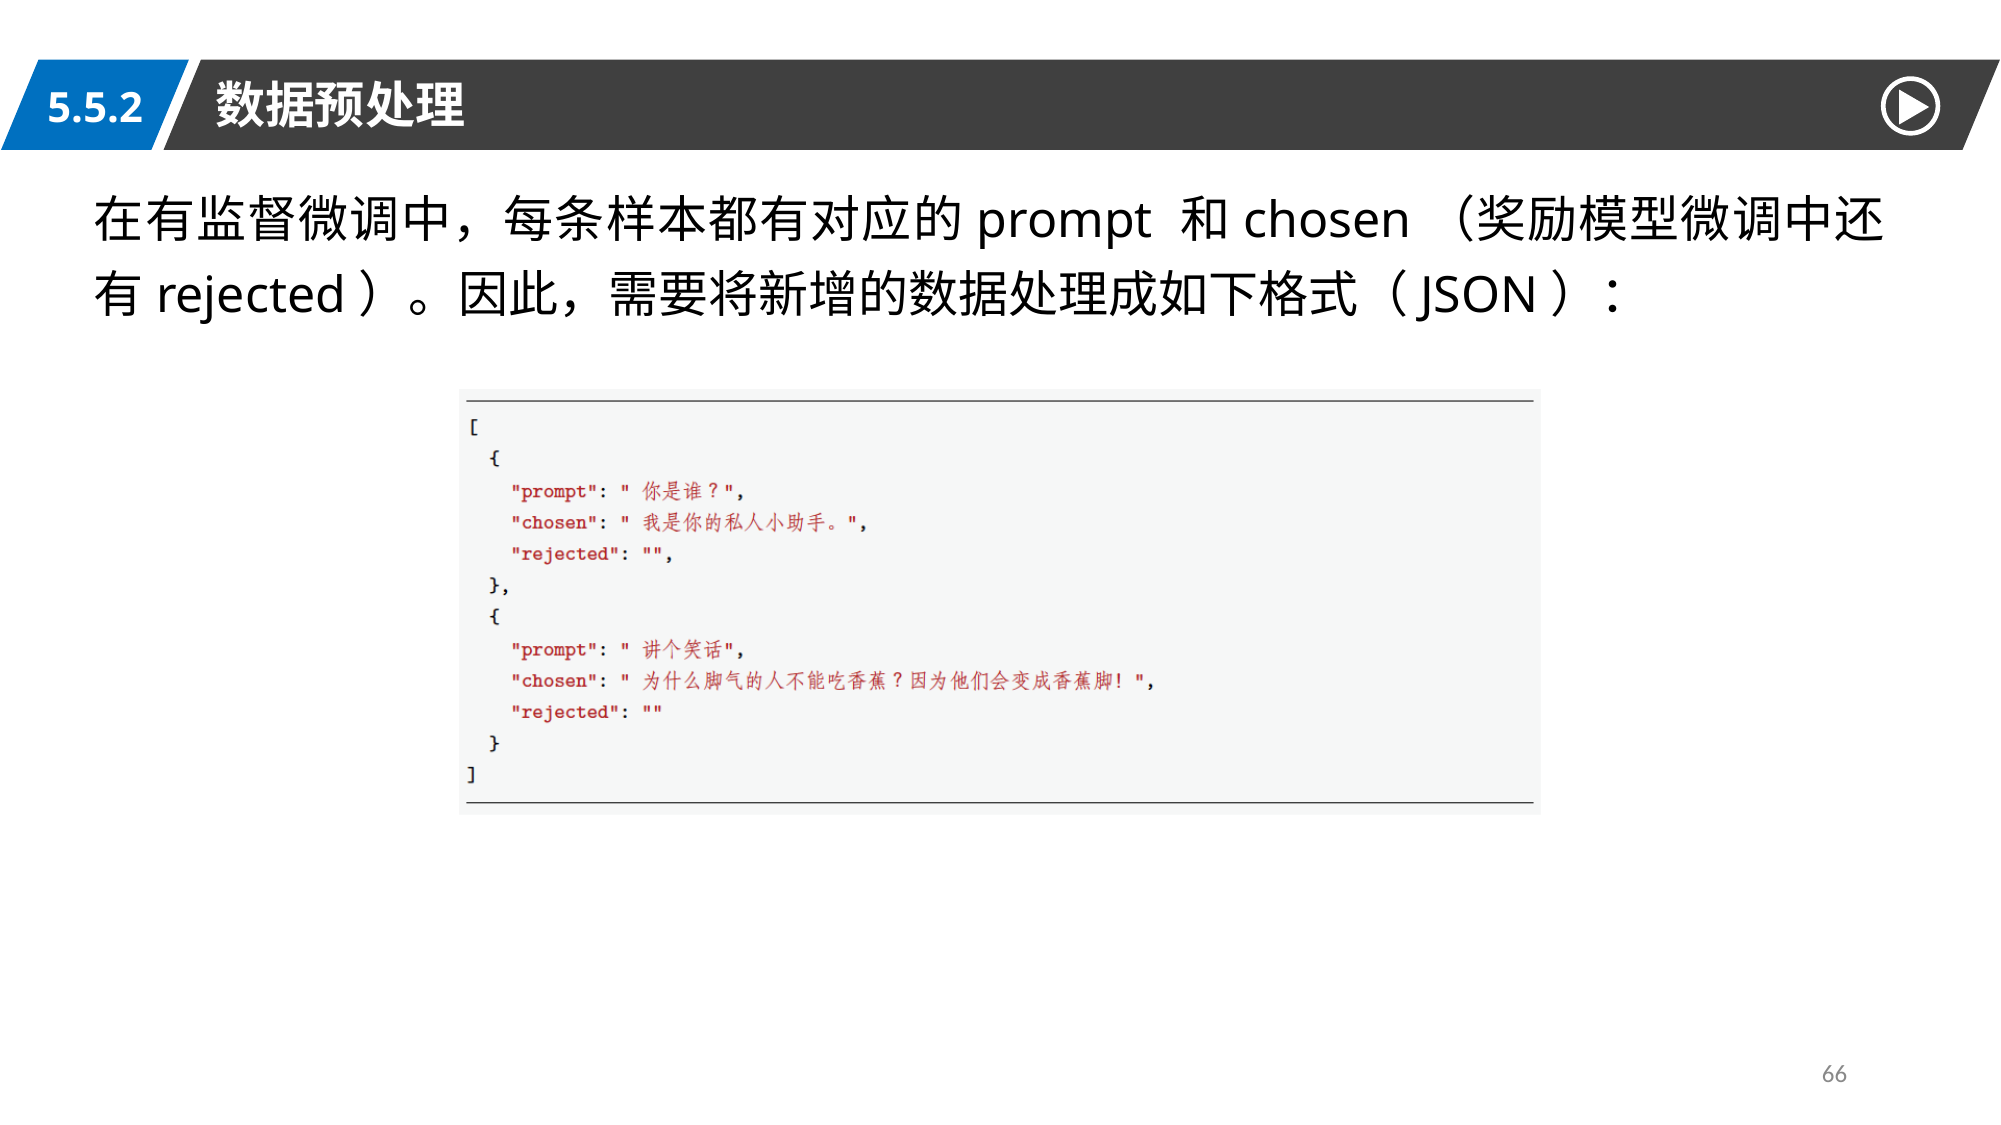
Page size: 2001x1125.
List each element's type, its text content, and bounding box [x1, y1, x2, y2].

text_box 在有监督微调中，每条样本都有对应的prompt 和chosen（奖励模型微调中还有rejected）。因此，需要将新增的数据处理成如下格式（JSON）： [79, 165, 1900, 331]
text_box [163, 59, 2000, 150]
slide_number 66 [1412, 1042, 1863, 1103]
text_box [32, 59, 189, 120]
text_box [1, 89, 157, 150]
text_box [1883, 78, 1939, 134]
text_box 数据预处理 [200, 66, 480, 142]
picture [455, 386, 1544, 821]
text_box 5.5.2 [26, 73, 164, 138]
